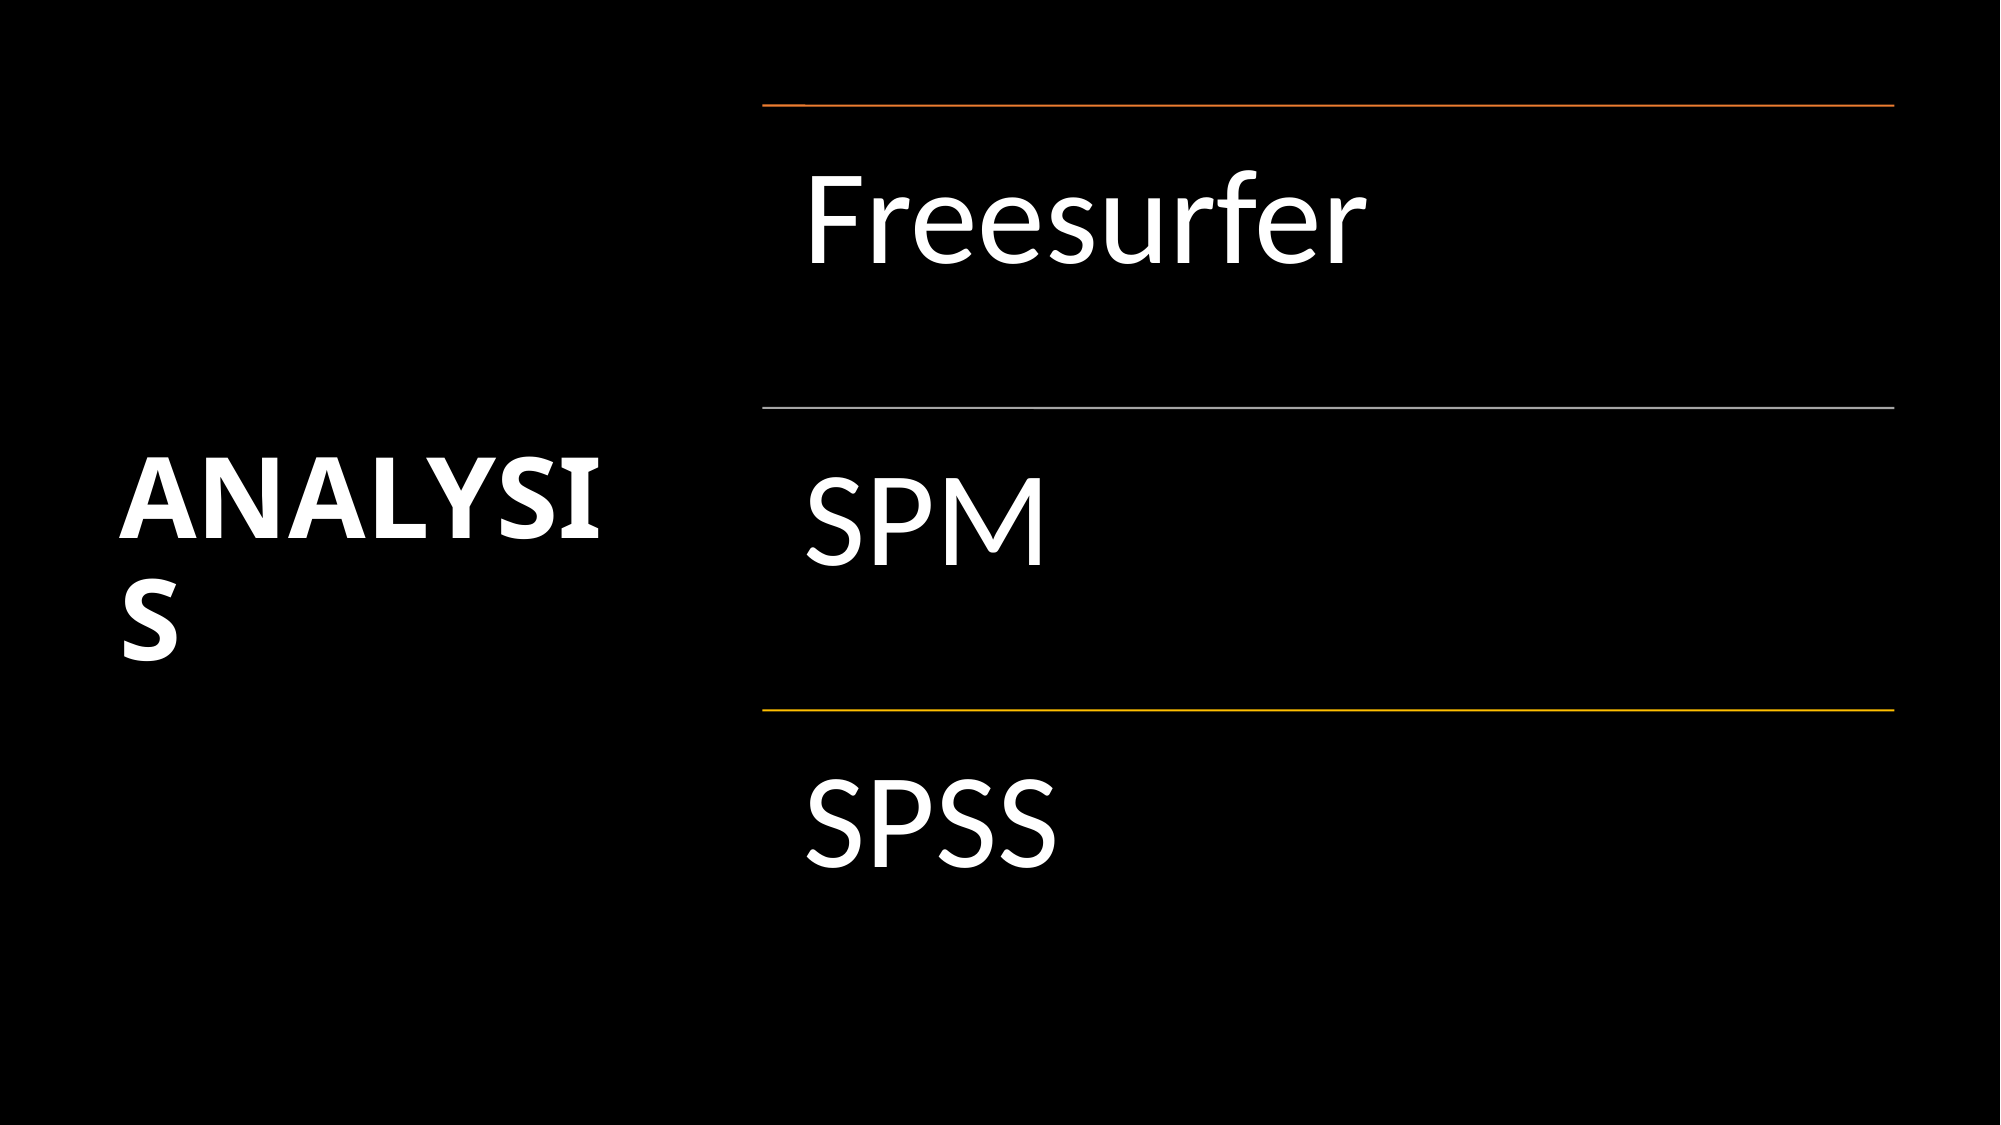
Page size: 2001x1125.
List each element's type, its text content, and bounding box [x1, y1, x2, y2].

title ANALYSIS [104, 105, 665, 1021]
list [762, 105, 1895, 1014]
